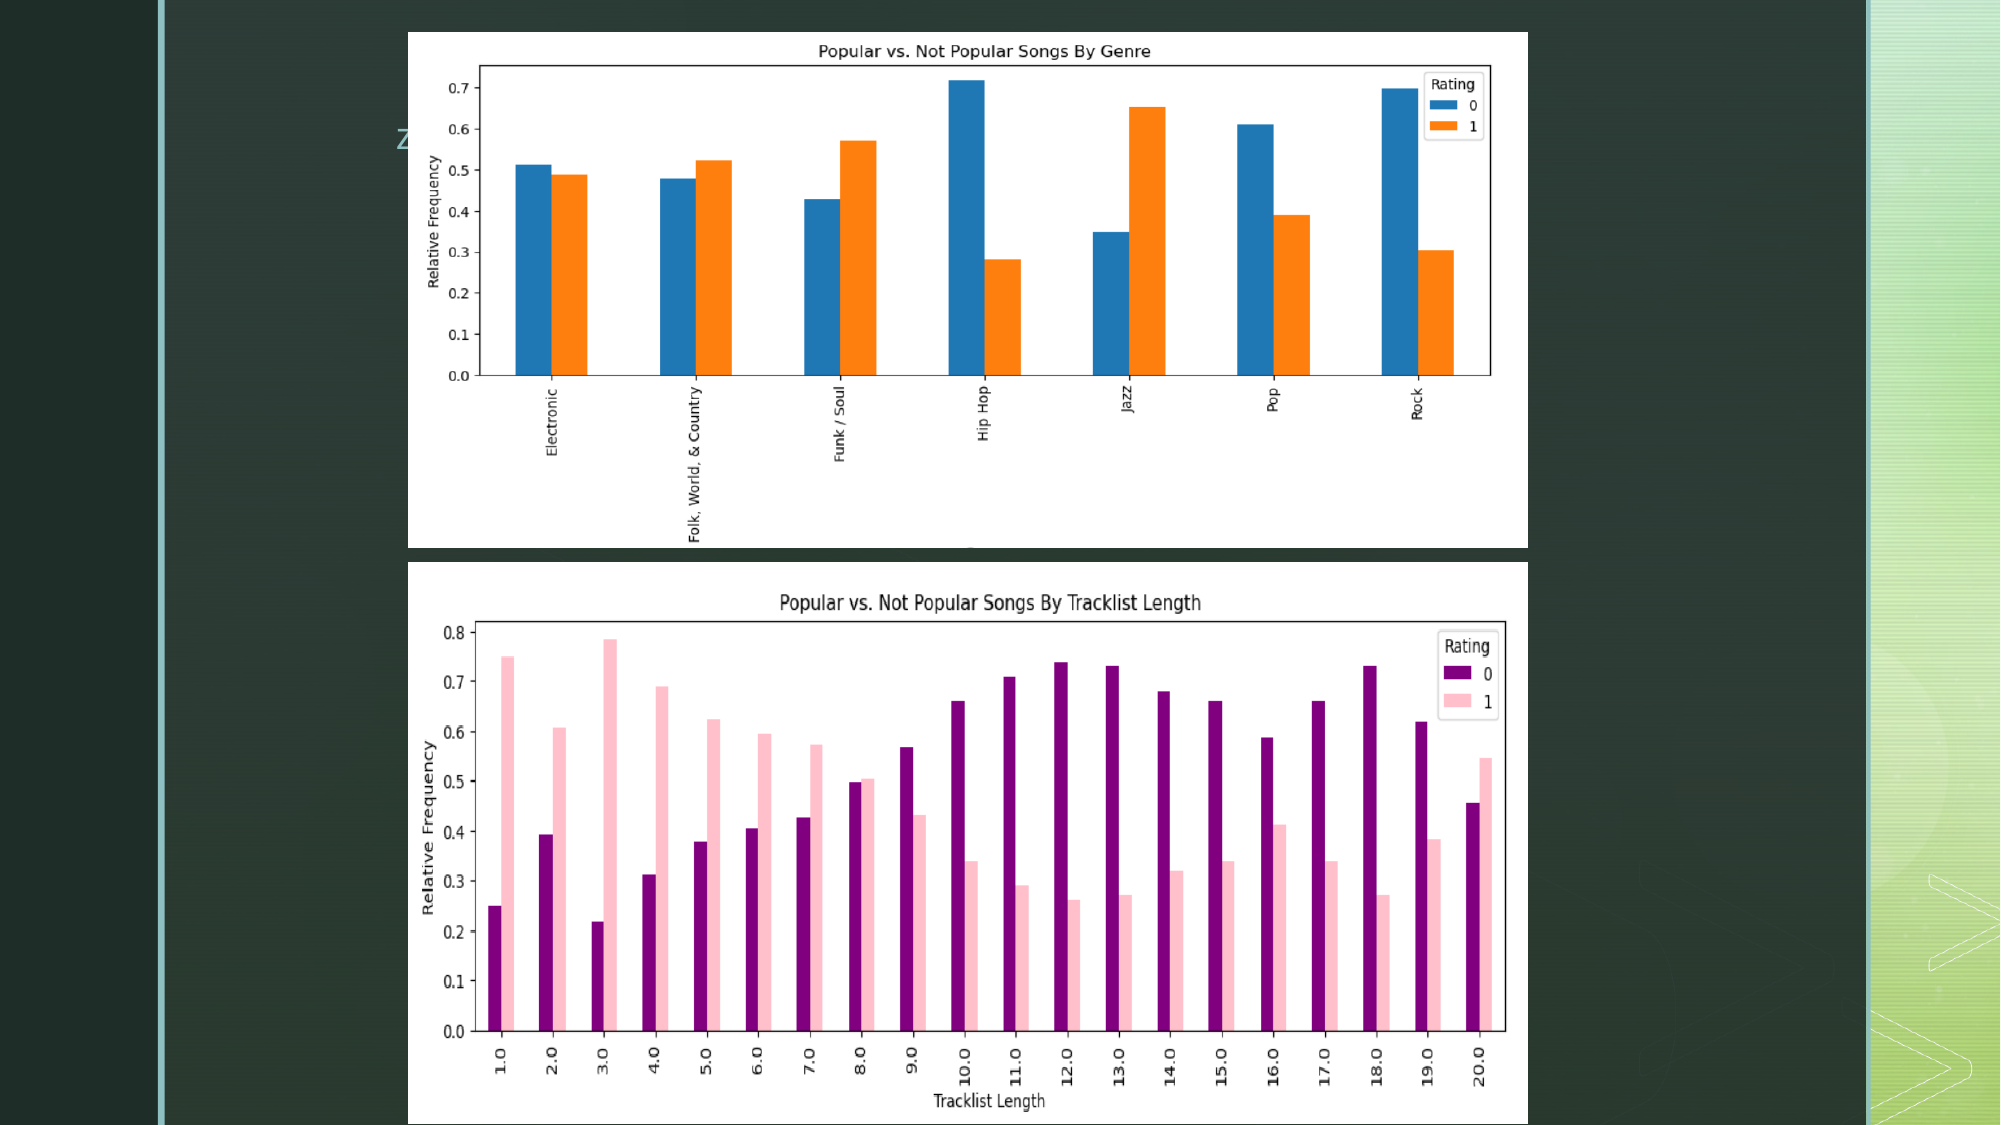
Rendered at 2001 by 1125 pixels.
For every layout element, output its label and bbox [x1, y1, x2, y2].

picture [408, 32, 1528, 548]
picture [408, 562, 1528, 1124]
picture [1871, 0, 2001, 1125]
